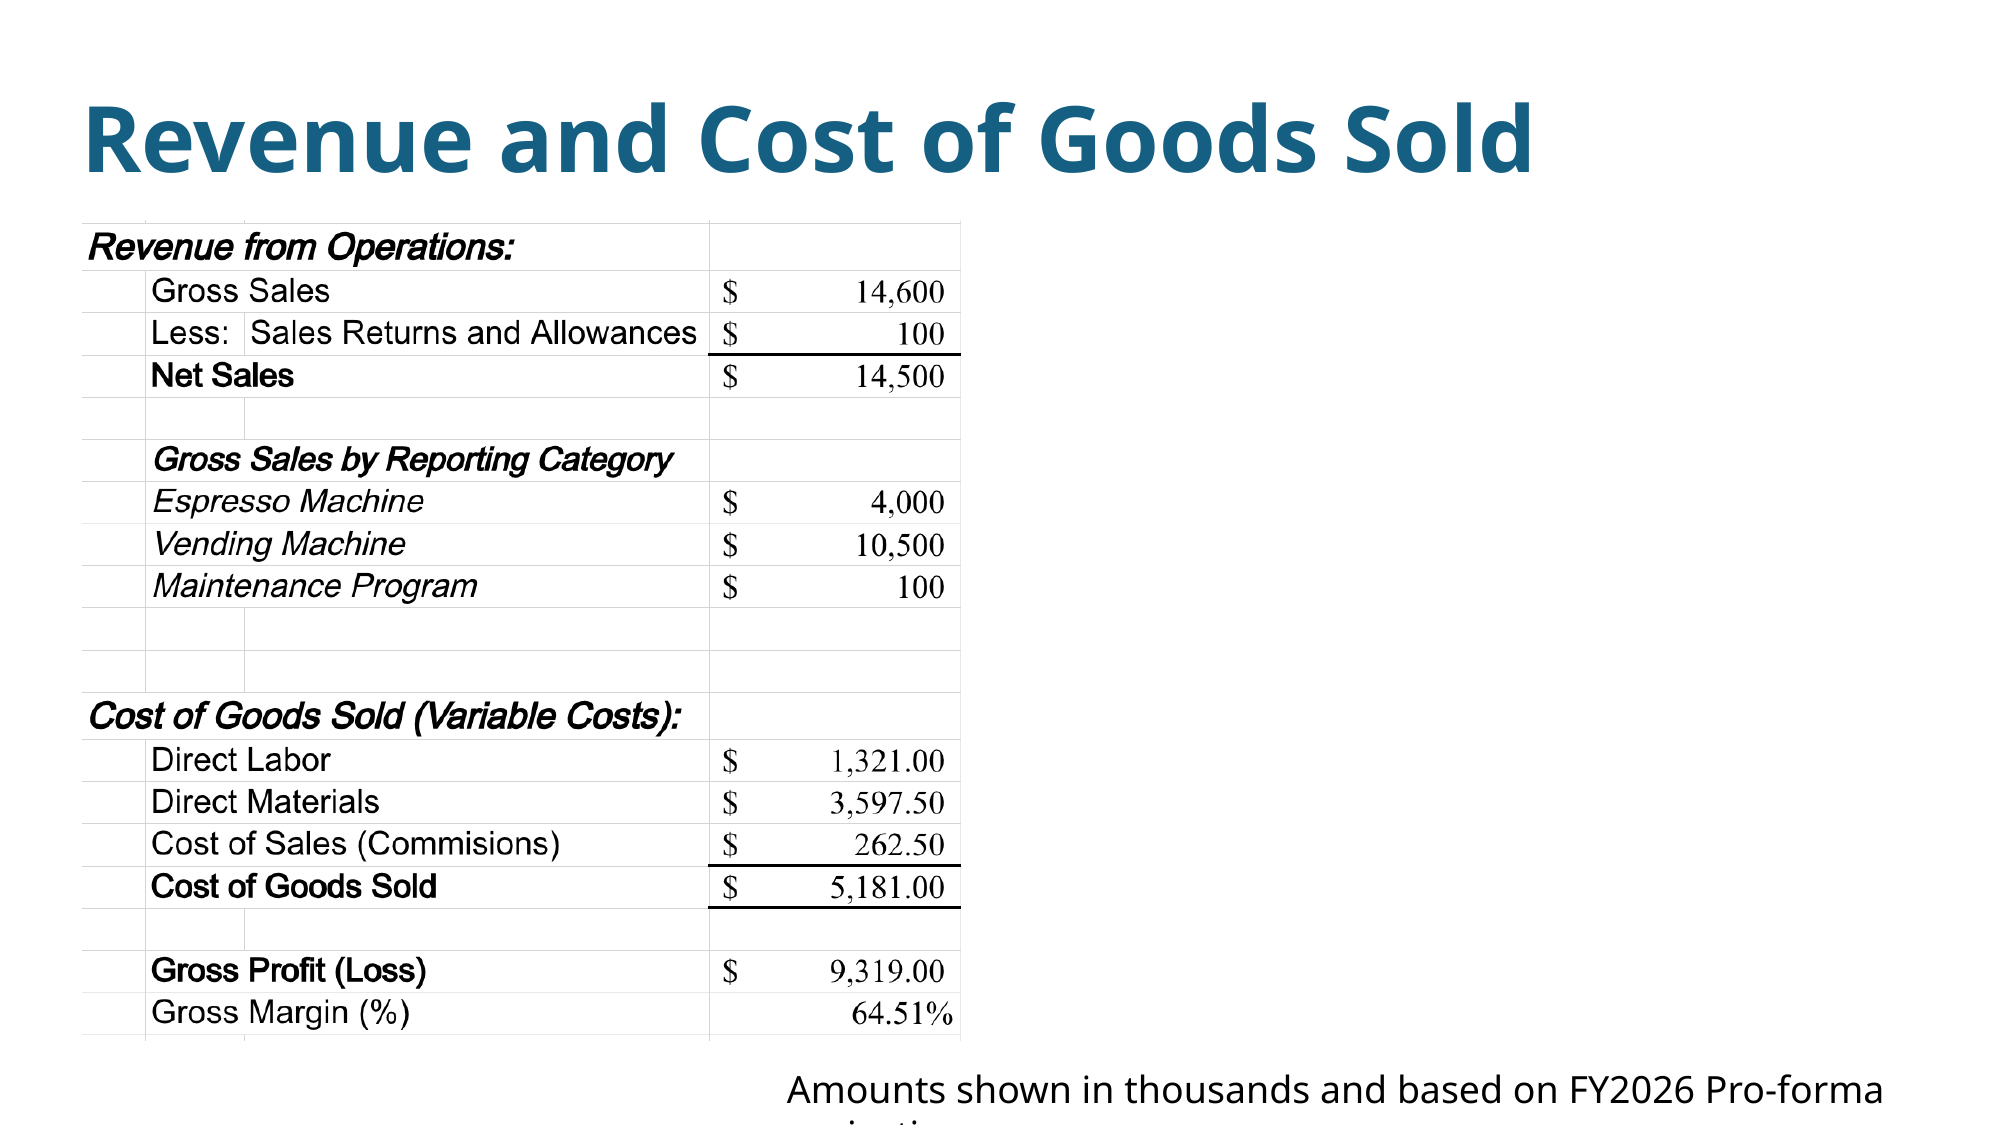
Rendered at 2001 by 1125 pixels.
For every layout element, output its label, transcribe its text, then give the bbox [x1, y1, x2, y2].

text_box Amounts shown in thousands and based on FY2026 Pro-forma projections [772, 1058, 2000, 1125]
picture [81, 220, 962, 1041]
title Revenue and Cost of Goods Sold [65, 34, 1791, 252]
